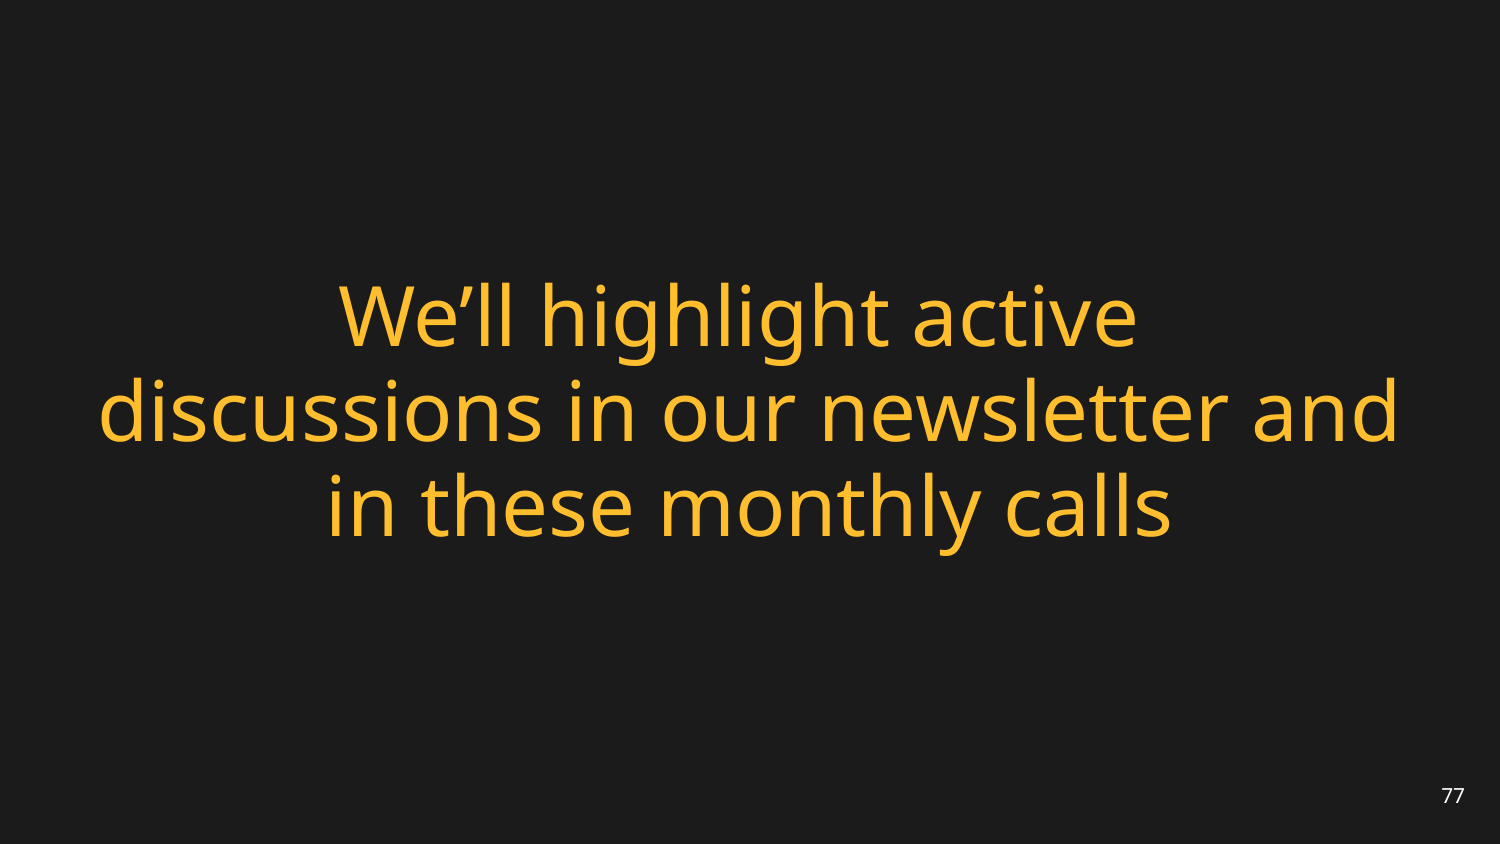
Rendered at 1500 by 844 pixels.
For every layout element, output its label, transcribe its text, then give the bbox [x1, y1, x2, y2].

title We’ll highlight active discussions in our newsletter and in these monthly calls [51, 72, 1449, 753]
slide_number 77 [1389, 764, 1480, 830]
